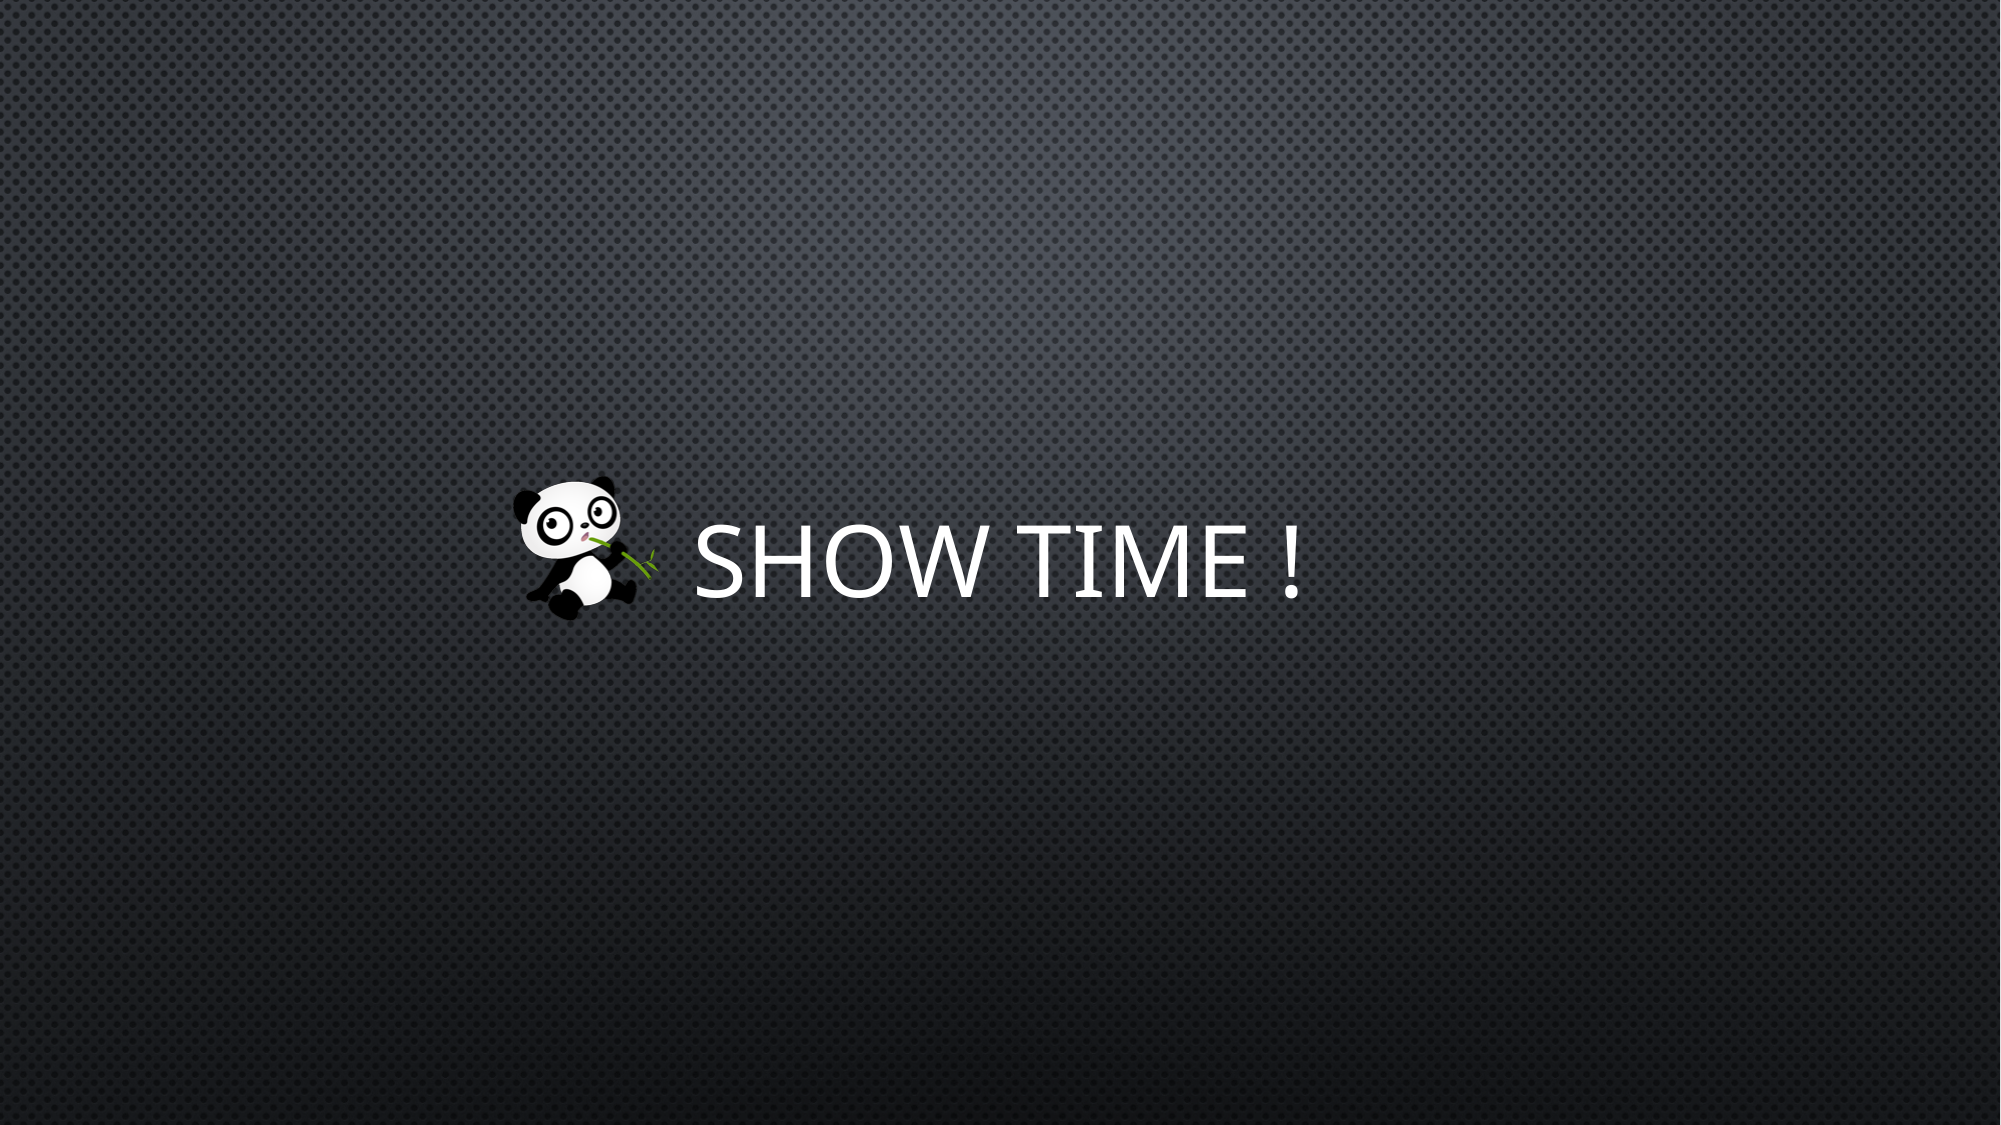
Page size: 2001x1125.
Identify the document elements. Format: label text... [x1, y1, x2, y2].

title Show Time ! [287, 99, 1711, 625]
picture [509, 444, 716, 626]
